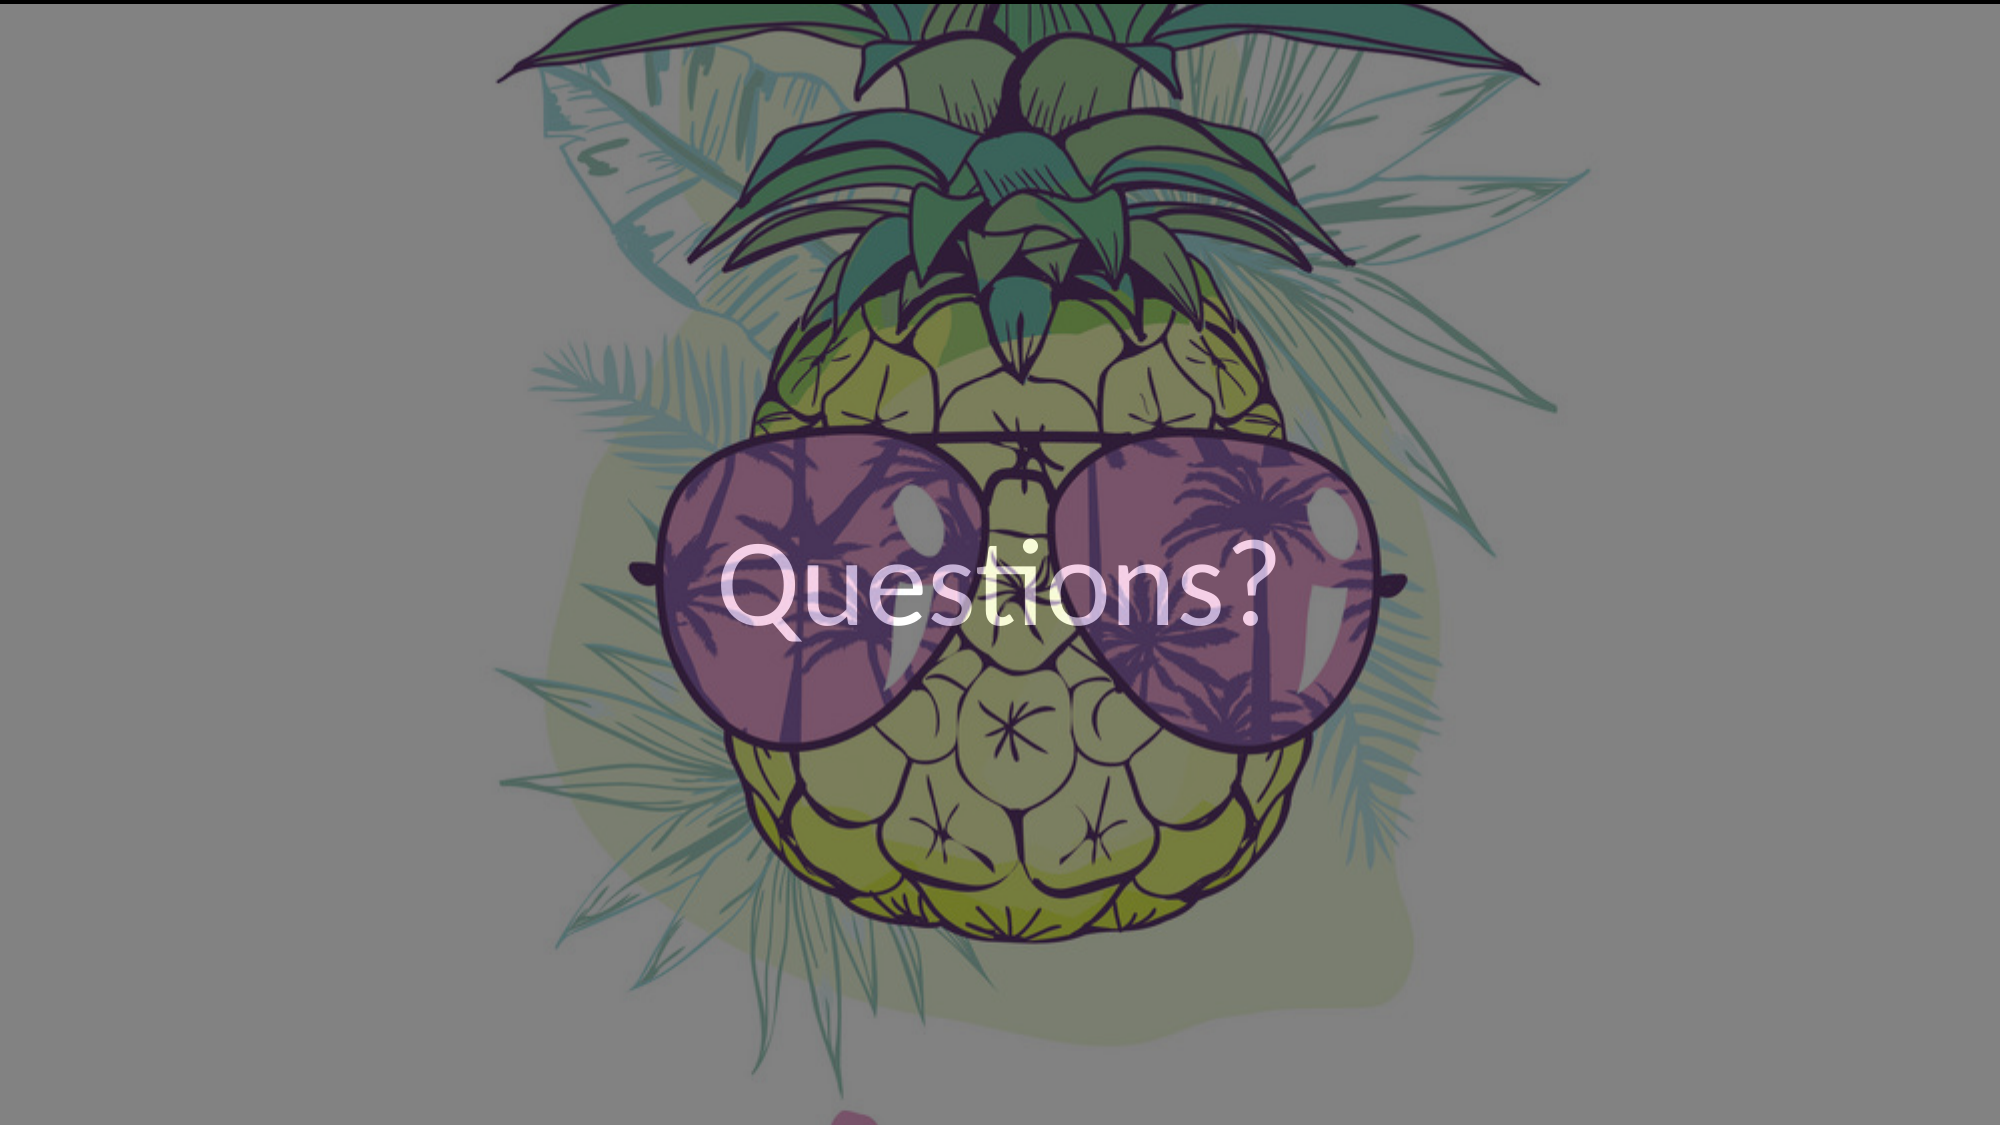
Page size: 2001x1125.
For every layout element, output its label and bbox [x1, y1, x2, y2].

text_box [0, 0, 2000, 4]
picture [0, 4, 2000, 1125]
